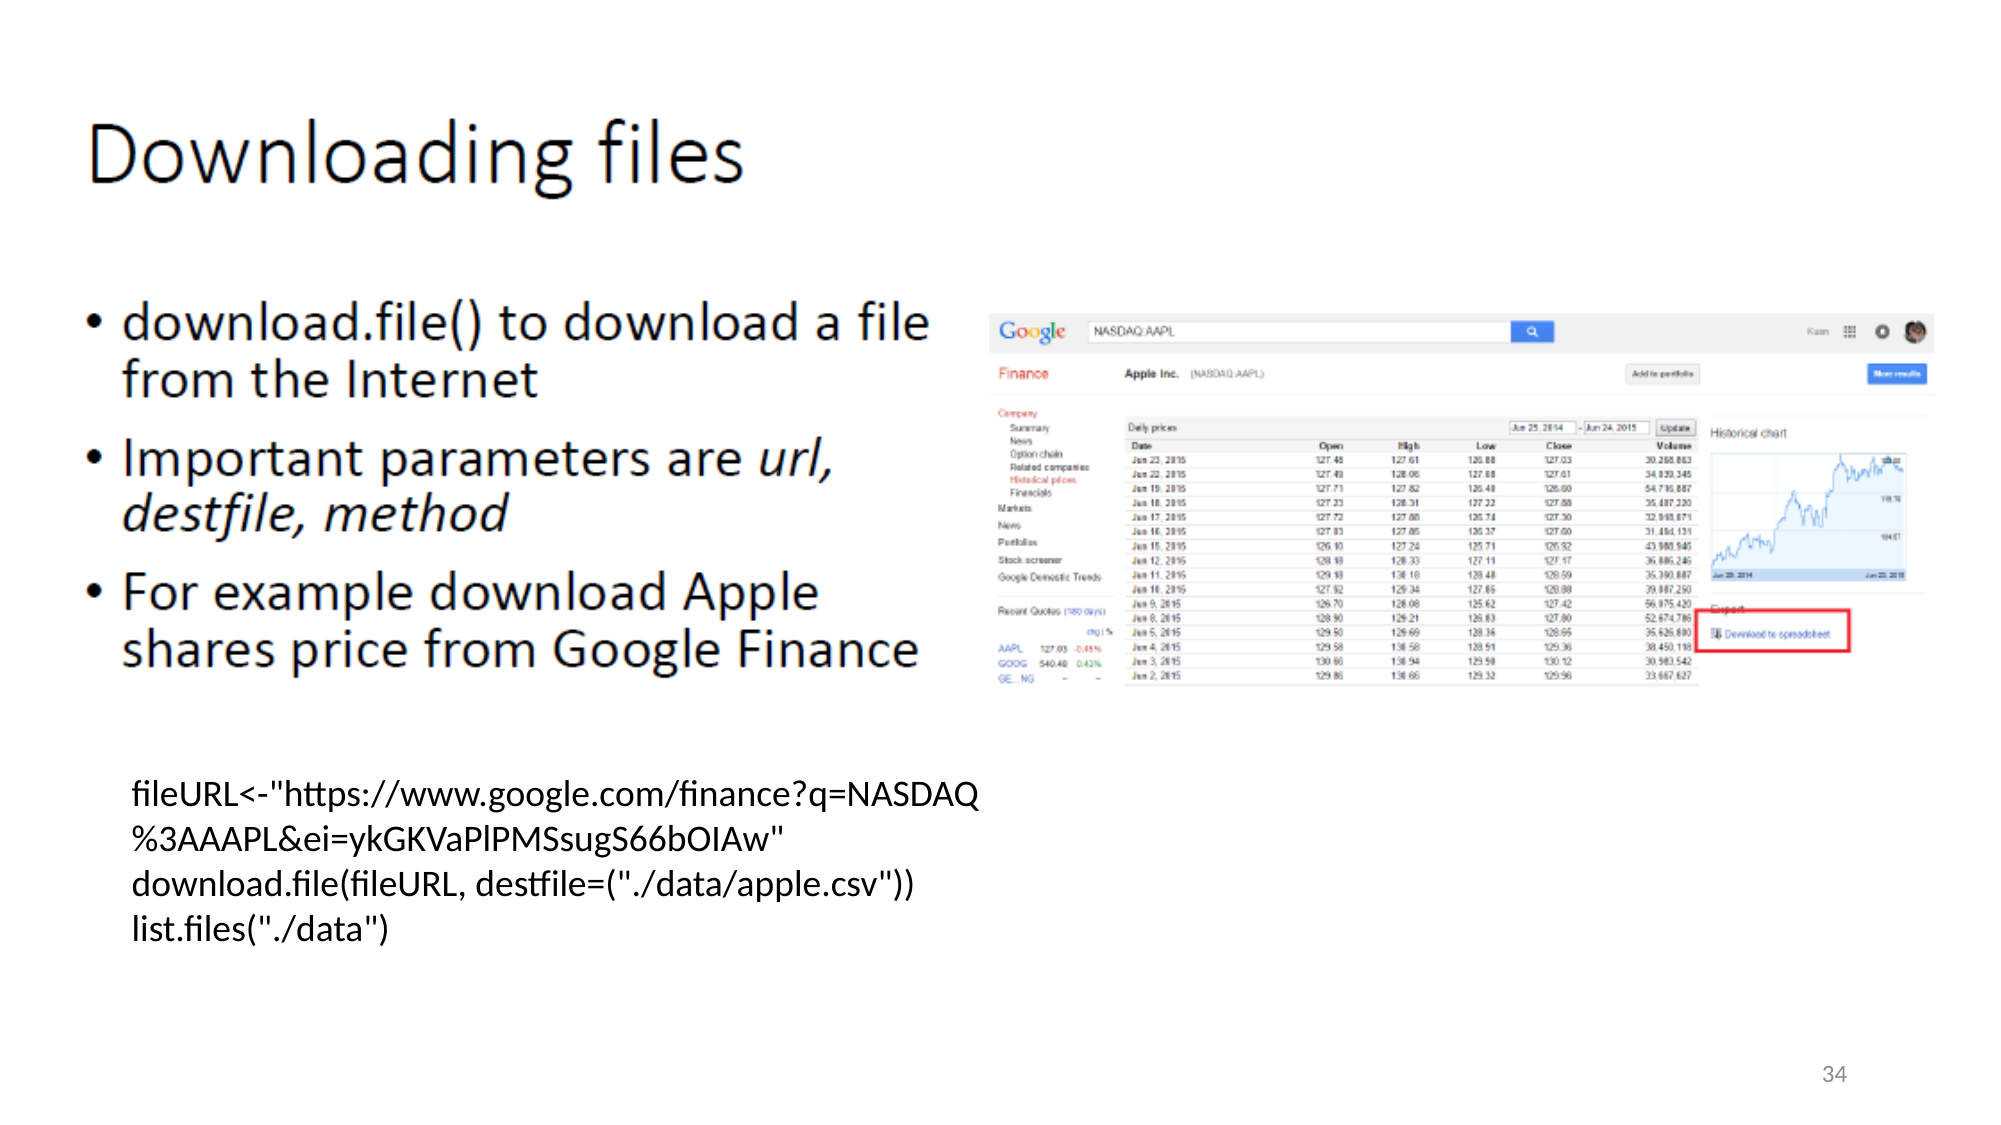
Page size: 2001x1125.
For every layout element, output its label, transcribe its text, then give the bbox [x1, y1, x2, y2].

slide_number 34 [1412, 1042, 1863, 1103]
picture [35, 59, 1948, 762]
text_box fileURL<-"https://www.google.com/finance?q=NASDAQ%3AAAPL&ei=ykGKVaPlPMSsugS66bOIAw" download.file(fileURL, destfile=("./data/apple.csv")) list.files("./data") [116, 762, 1117, 957]
